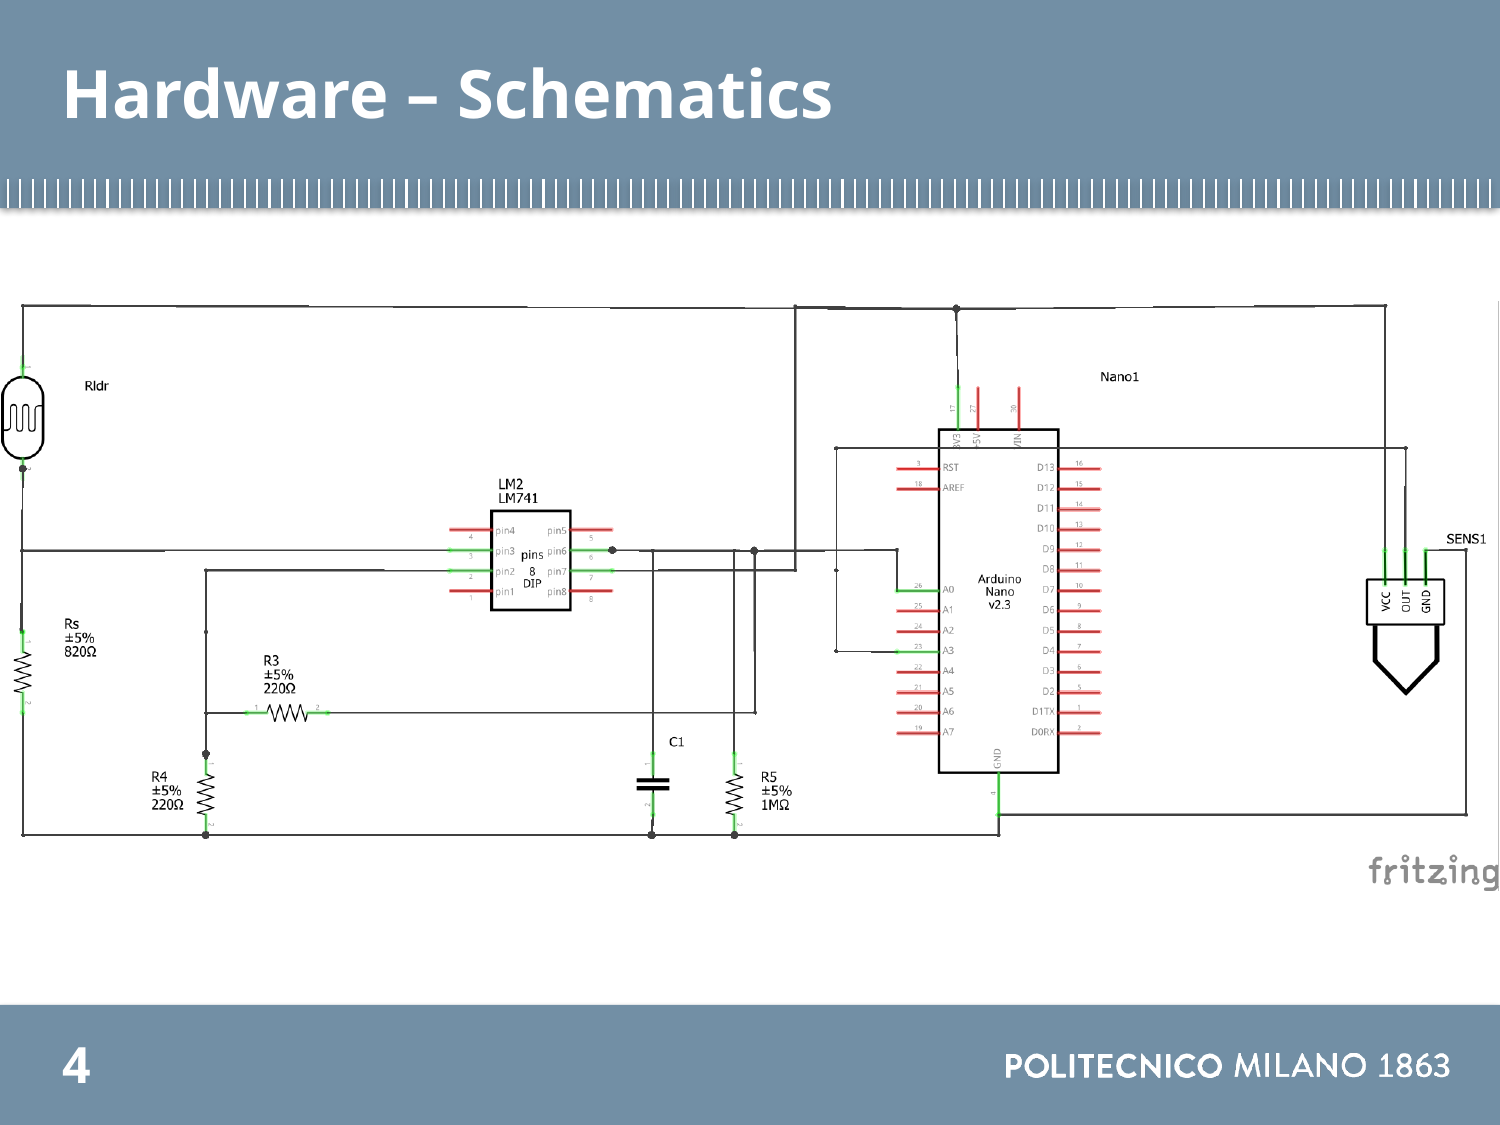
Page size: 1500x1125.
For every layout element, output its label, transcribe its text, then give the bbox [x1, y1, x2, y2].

picture [999, 1041, 1456, 1089]
picture [1, 300, 1500, 891]
title Hardware – Schematics [46, 22, 1454, 161]
text_box 4 [47, 1026, 108, 1102]
